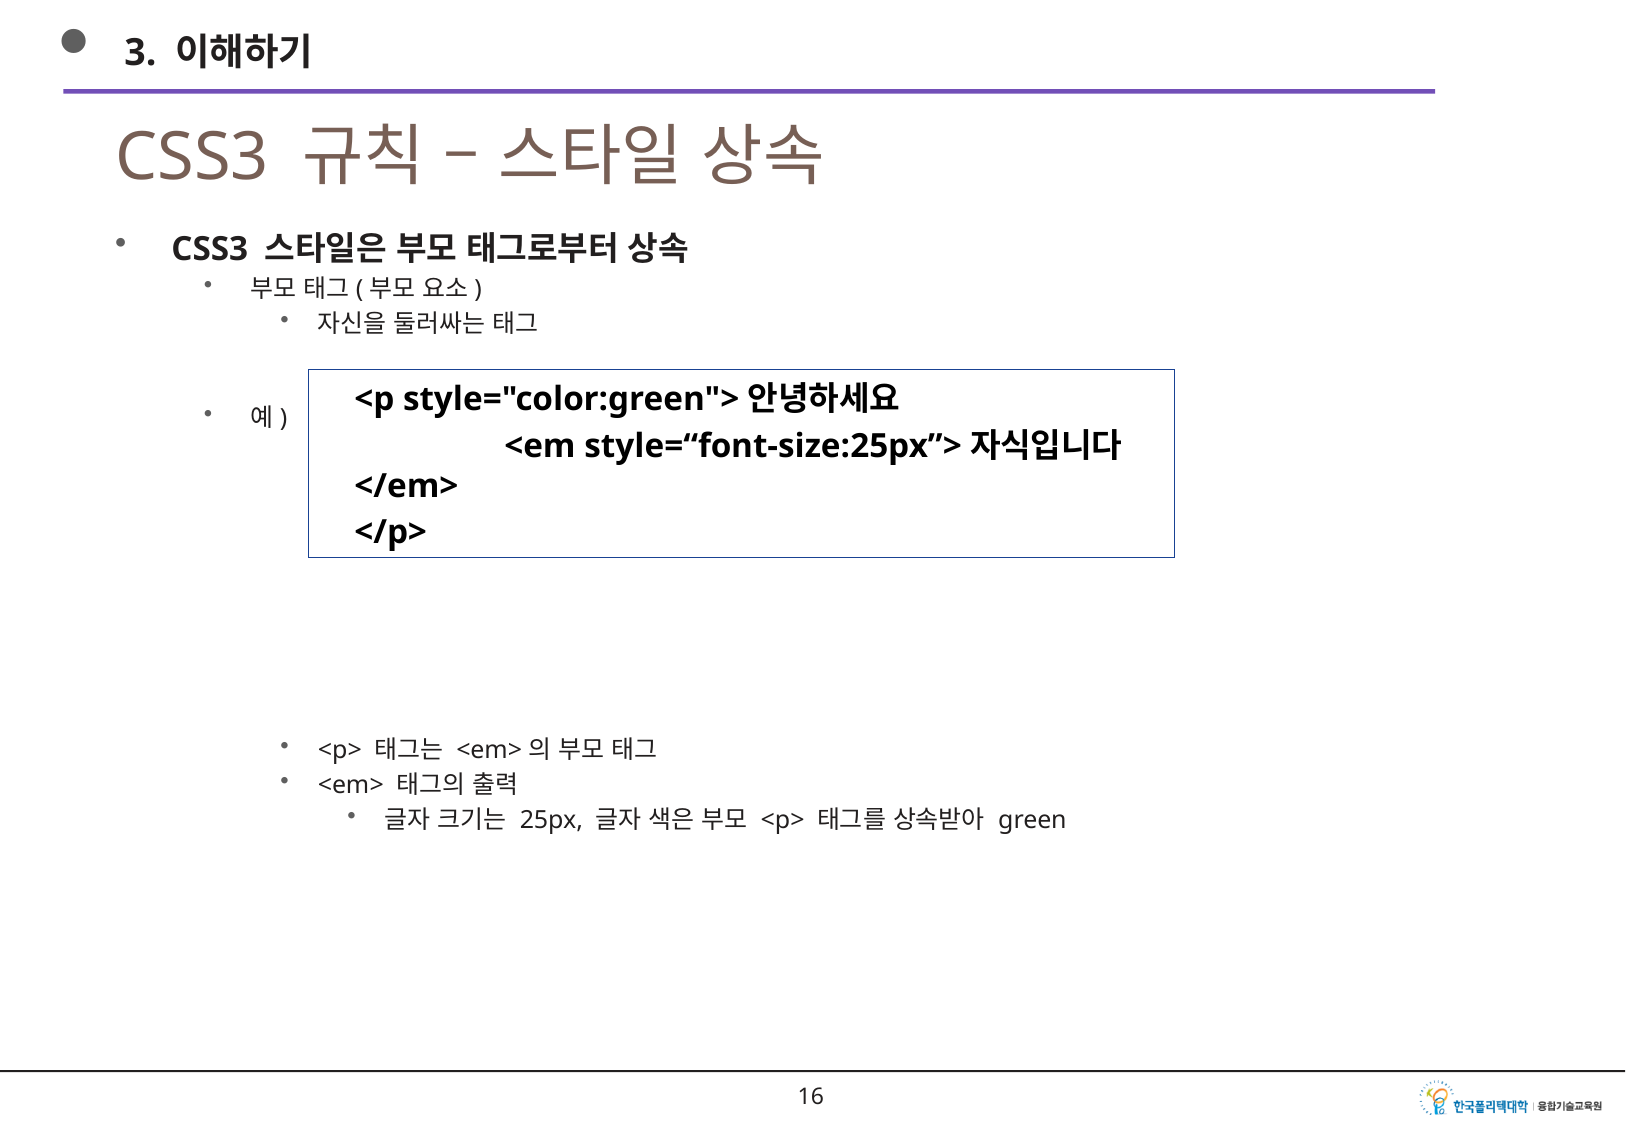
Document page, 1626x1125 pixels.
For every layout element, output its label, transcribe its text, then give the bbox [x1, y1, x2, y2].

text_box 15 [765, 1072, 857, 1123]
picture [1415, 1076, 1604, 1118]
text_box <p style="color:green">안녕하세요 <em style=“font-size:25px”>자식입니다</em> </p> [308, 369, 1175, 558]
list CSS3 스타일은 부모 태그로부터 상속 부모 태그(부모 요소) 자신을 둘러싸는 태그 예) <p> 태그는 <em>의 부모 태그 <em> 태그의 출력 글자 크기는 25px, 글자 색은 부모 <p> 태그를 상속받아 green [100, 219, 1438, 1047]
text_box 3. 이해하기 [109, 20, 943, 93]
text_box [44, 0, 1604, 114]
text_box CSS3 규칙 – 스타일 상속 [100, 96, 1438, 209]
